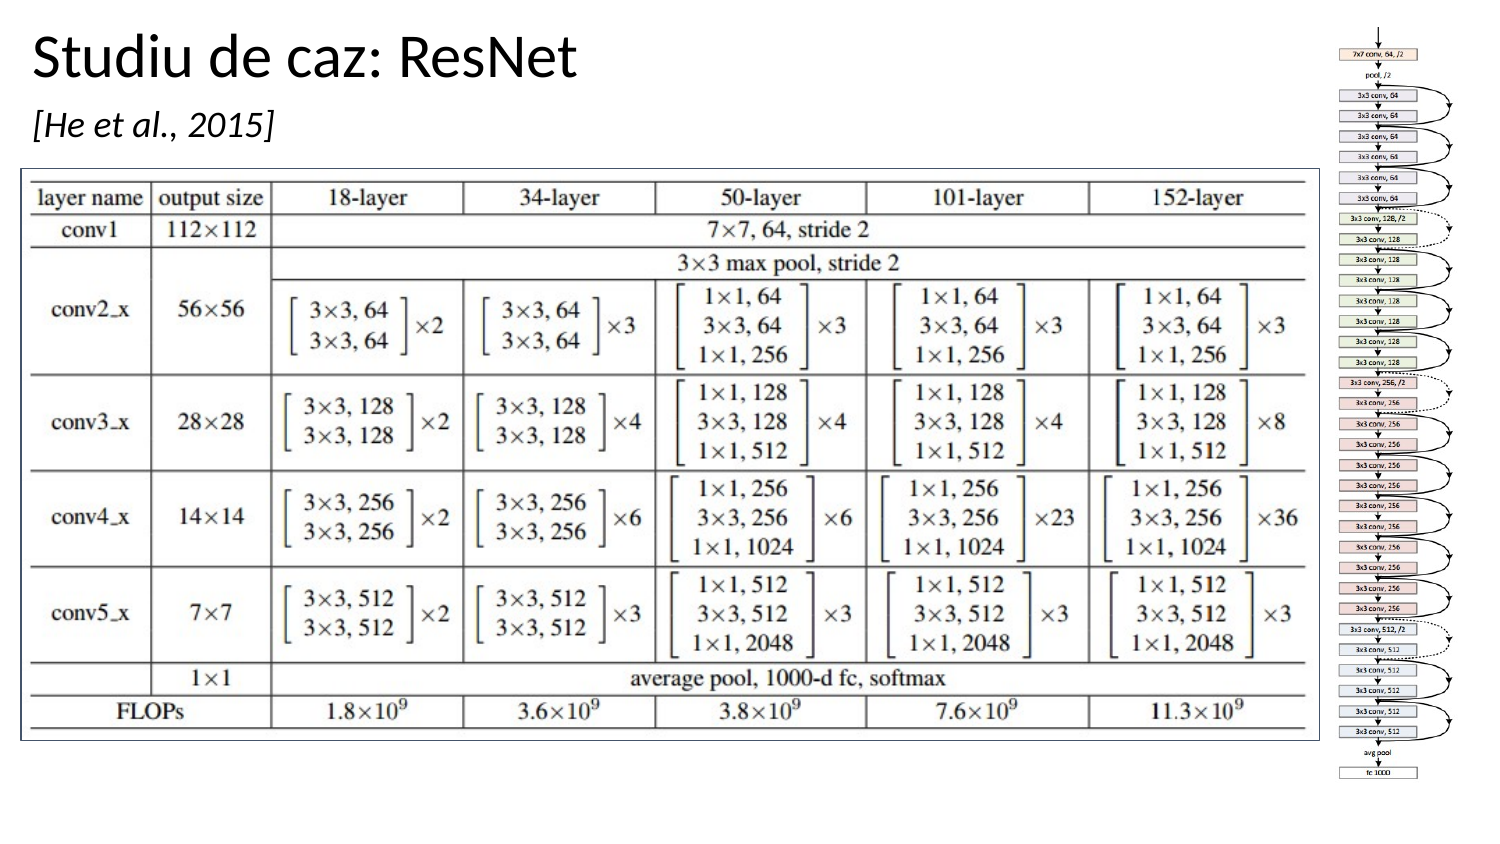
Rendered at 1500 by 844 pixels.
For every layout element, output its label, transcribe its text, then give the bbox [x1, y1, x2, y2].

text_box [He et al., 2015] [17, 85, 402, 157]
text_box Studiu de caz: ResNet [17, 0, 765, 163]
picture [21, 169, 1319, 740]
picture [1334, 27, 1458, 784]
